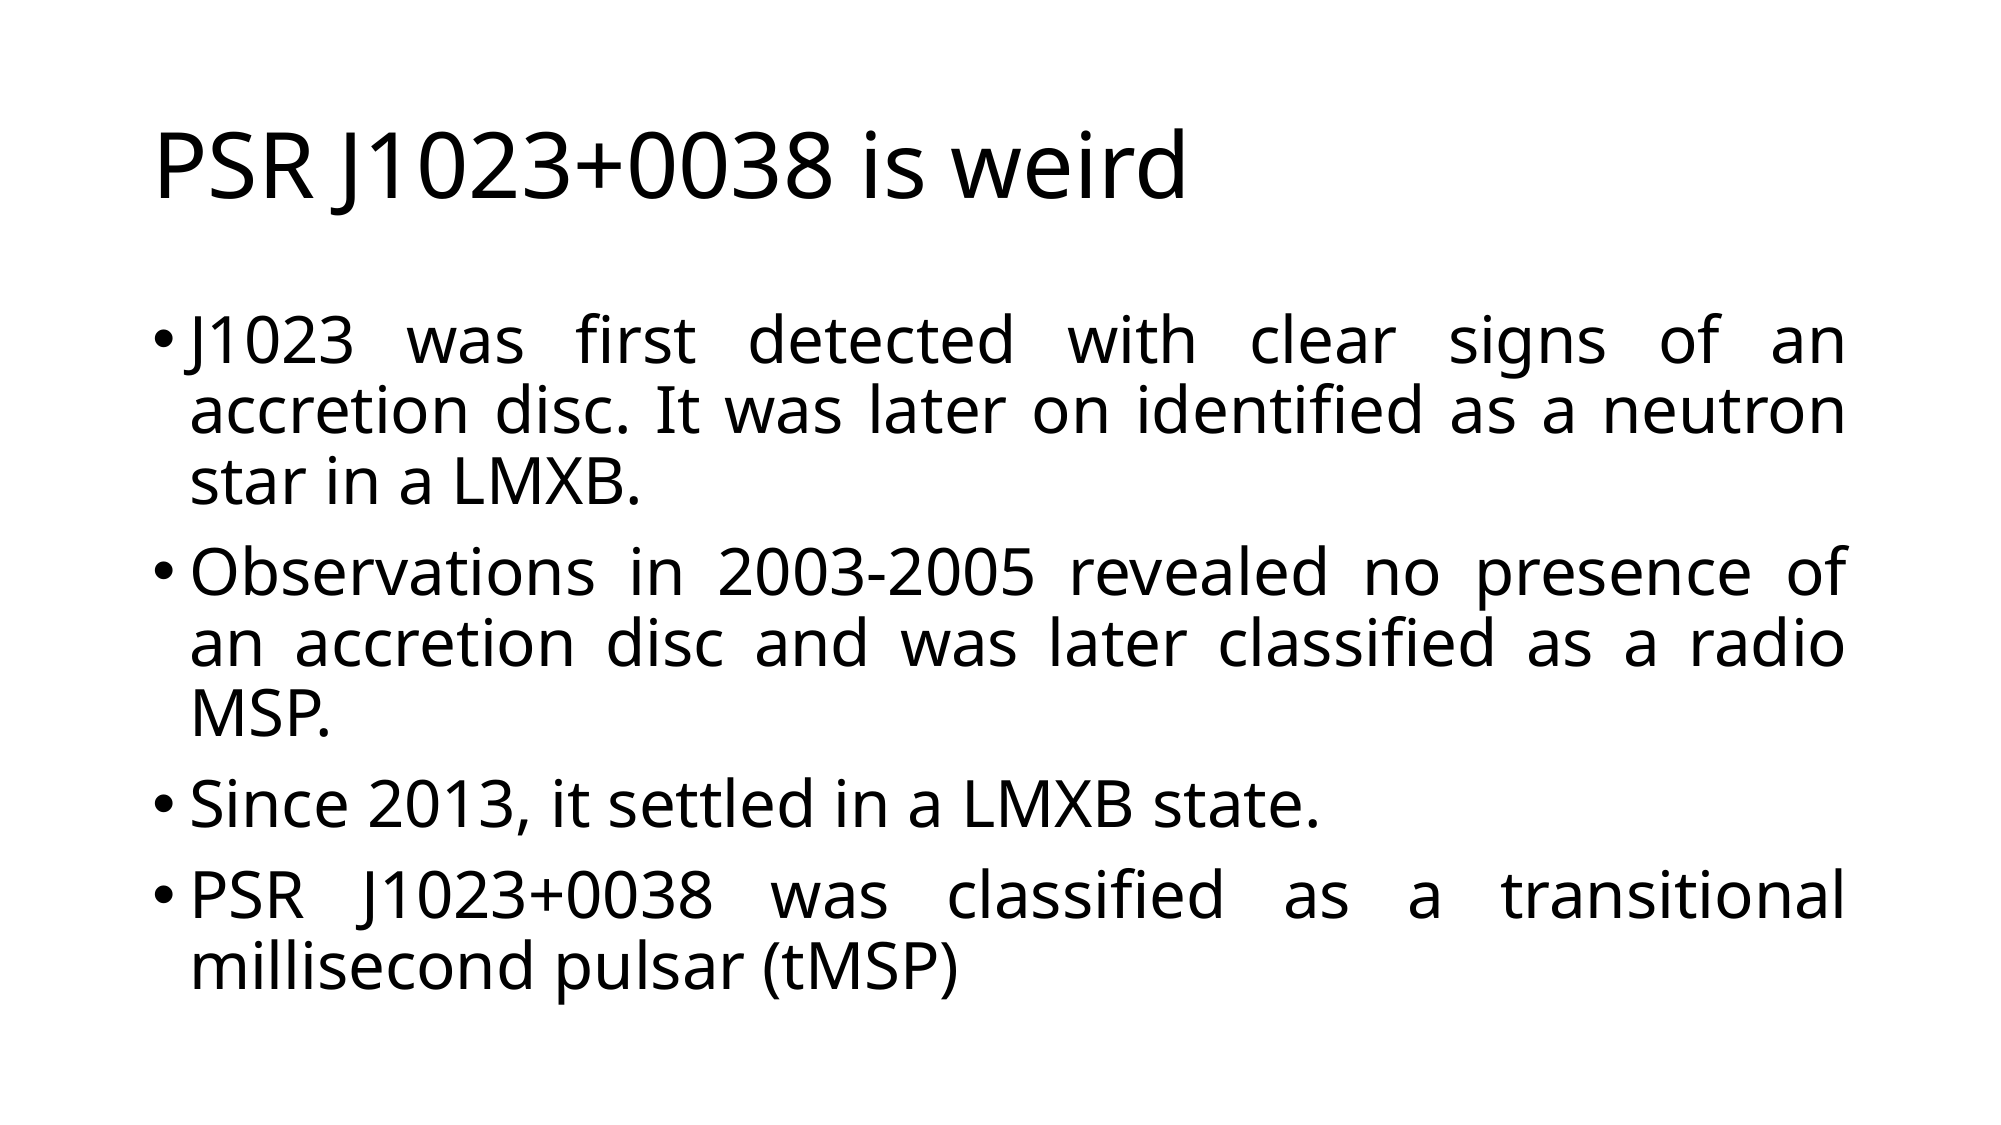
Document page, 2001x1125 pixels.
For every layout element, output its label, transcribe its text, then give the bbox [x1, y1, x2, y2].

title PSR J1023+0038 is weird [137, 59, 1863, 278]
list J1023 was first detected with clear signs of an accretion disc. It was later on identified as a neutron star in a LMXB. Observations in 2003-2005 revealed no presence of an accretion disc and was later classified as a radio MSP. Since 2013, it settled in a LMXB state. PSR J1023+0038 was classified as a transitional millisecond pulsar (tMSP) [137, 299, 1863, 1014]
